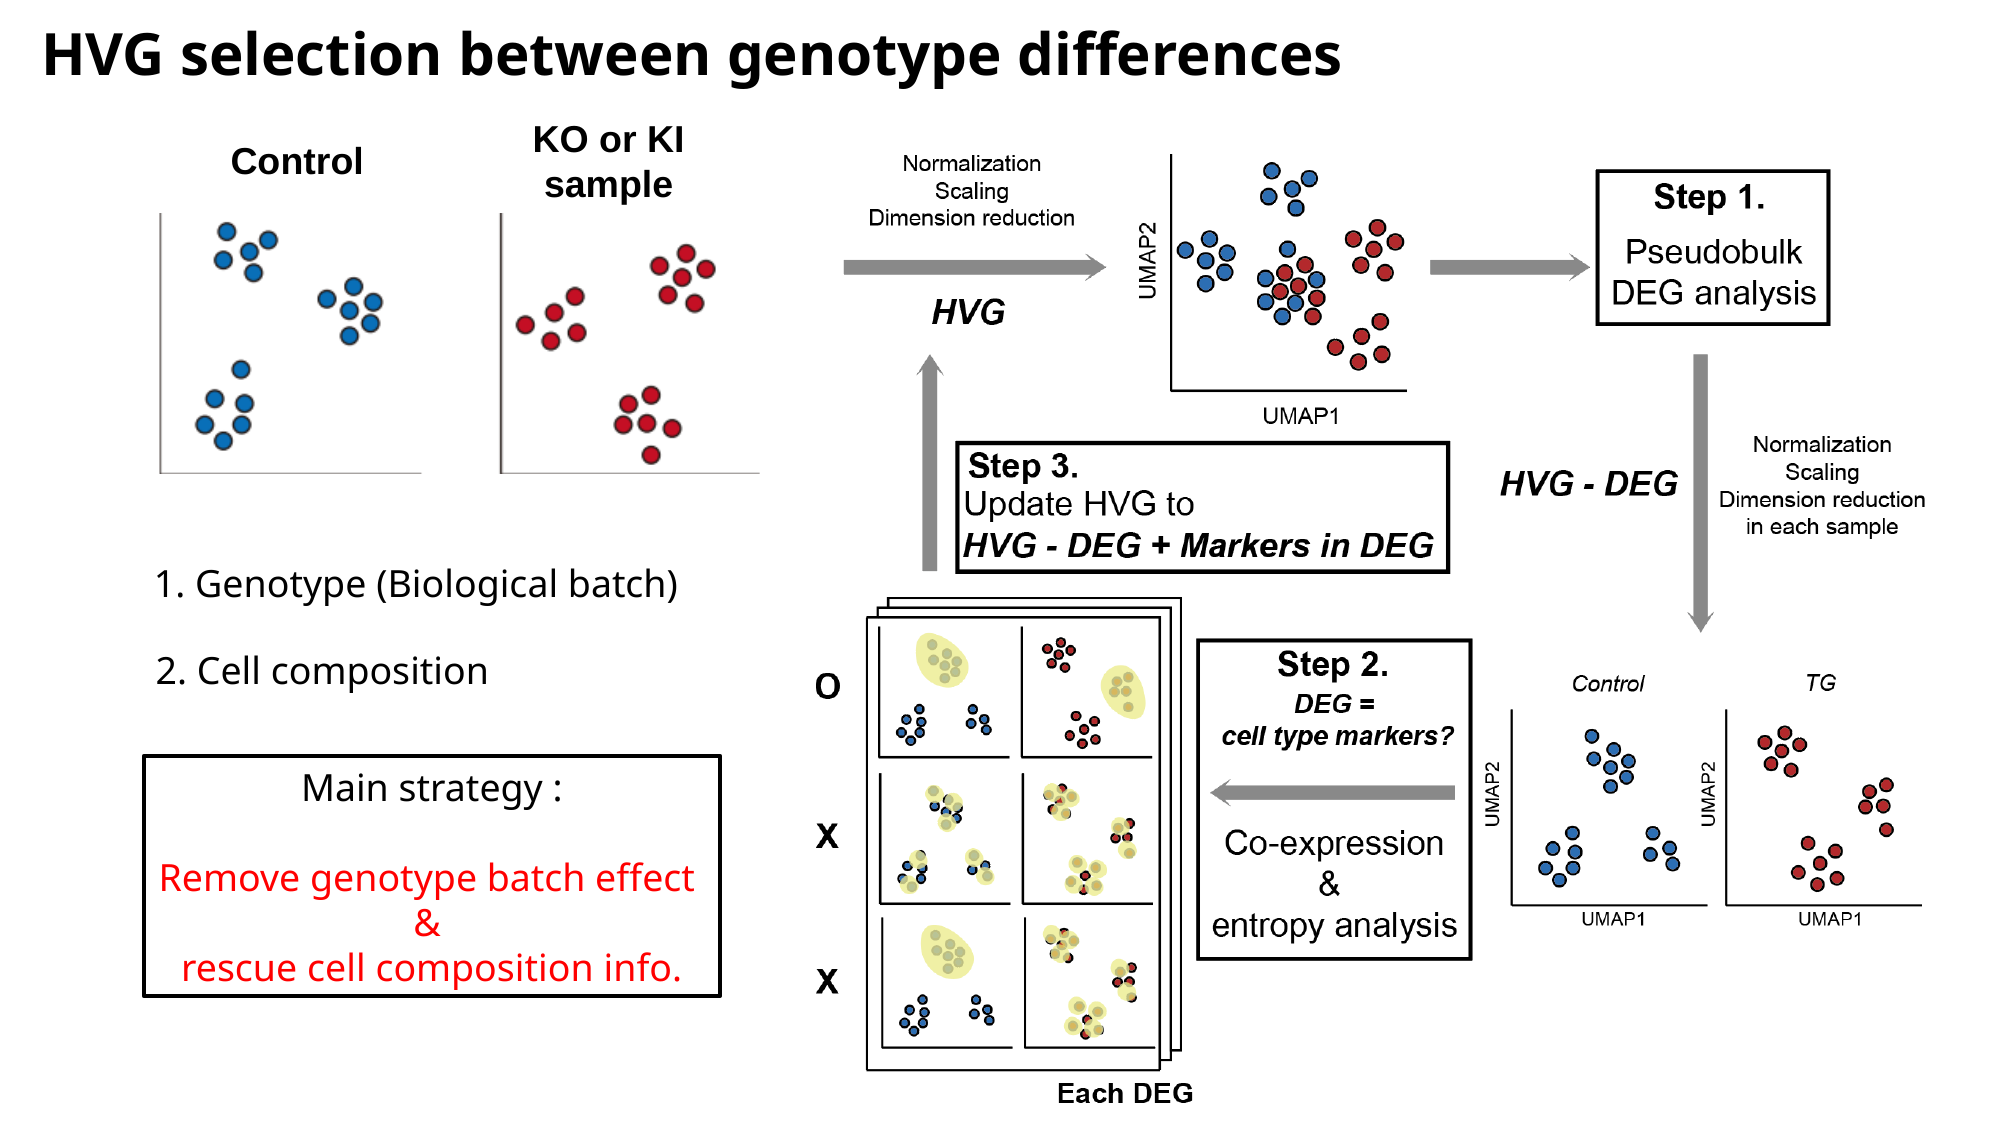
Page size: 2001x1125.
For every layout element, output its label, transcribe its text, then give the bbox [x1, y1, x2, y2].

text_box Main strategy : Remove genotype batch effect & rescue cell composition info. [143, 756, 720, 996]
picture [807, 129, 1928, 1125]
text_box 2. Cell composition [140, 639, 505, 699]
picture [159, 212, 761, 475]
text_box Control [215, 129, 380, 190]
text_box HVG selection between genotype differences [26, 9, 1558, 95]
text_box 1. Genotype (Biological batch) [139, 552, 694, 612]
text_box KO or KI sample [517, 107, 700, 212]
